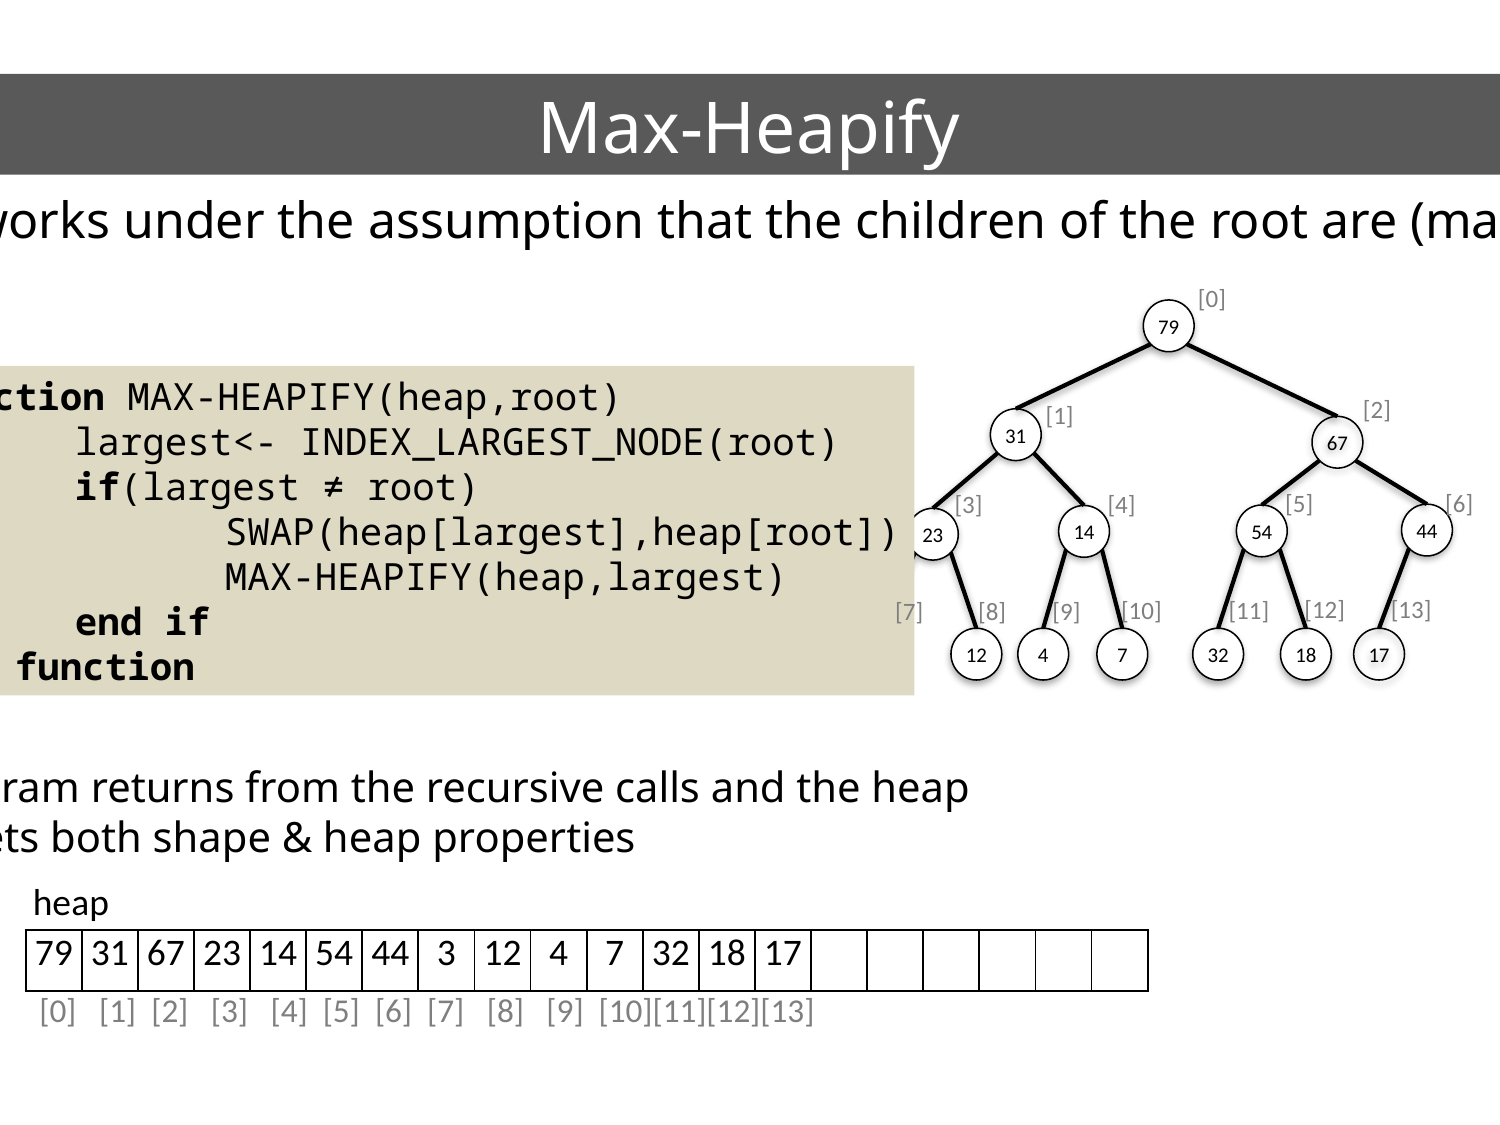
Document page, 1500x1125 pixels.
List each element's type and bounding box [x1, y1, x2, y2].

text_box [18, 870, 125, 931]
table_header [1092, 931, 1147, 990]
table_header [251, 931, 305, 981]
table_header [924, 931, 978, 990]
table_header [531, 931, 586, 981]
table_header [588, 931, 642, 981]
table_header [83, 931, 137, 981]
text_box [24, 981, 838, 1037]
table_header [27, 931, 81, 981]
table_header [139, 931, 193, 981]
text_box [0, 181, 1500, 257]
table_header [363, 931, 417, 981]
table_header [419, 931, 474, 981]
table_header [475, 931, 530, 981]
table_header [700, 931, 754, 981]
text_box [0, 73, 1500, 175]
text_box [0, 753, 996, 869]
table_header [307, 931, 361, 981]
table_header [868, 931, 922, 990]
table_header [1036, 931, 1091, 990]
text_box [0, 274, 1489, 696]
table_header [980, 931, 1035, 990]
table_header [195, 931, 249, 981]
table_header [812, 931, 866, 990]
table_header [756, 931, 810, 981]
table_header [644, 931, 698, 981]
